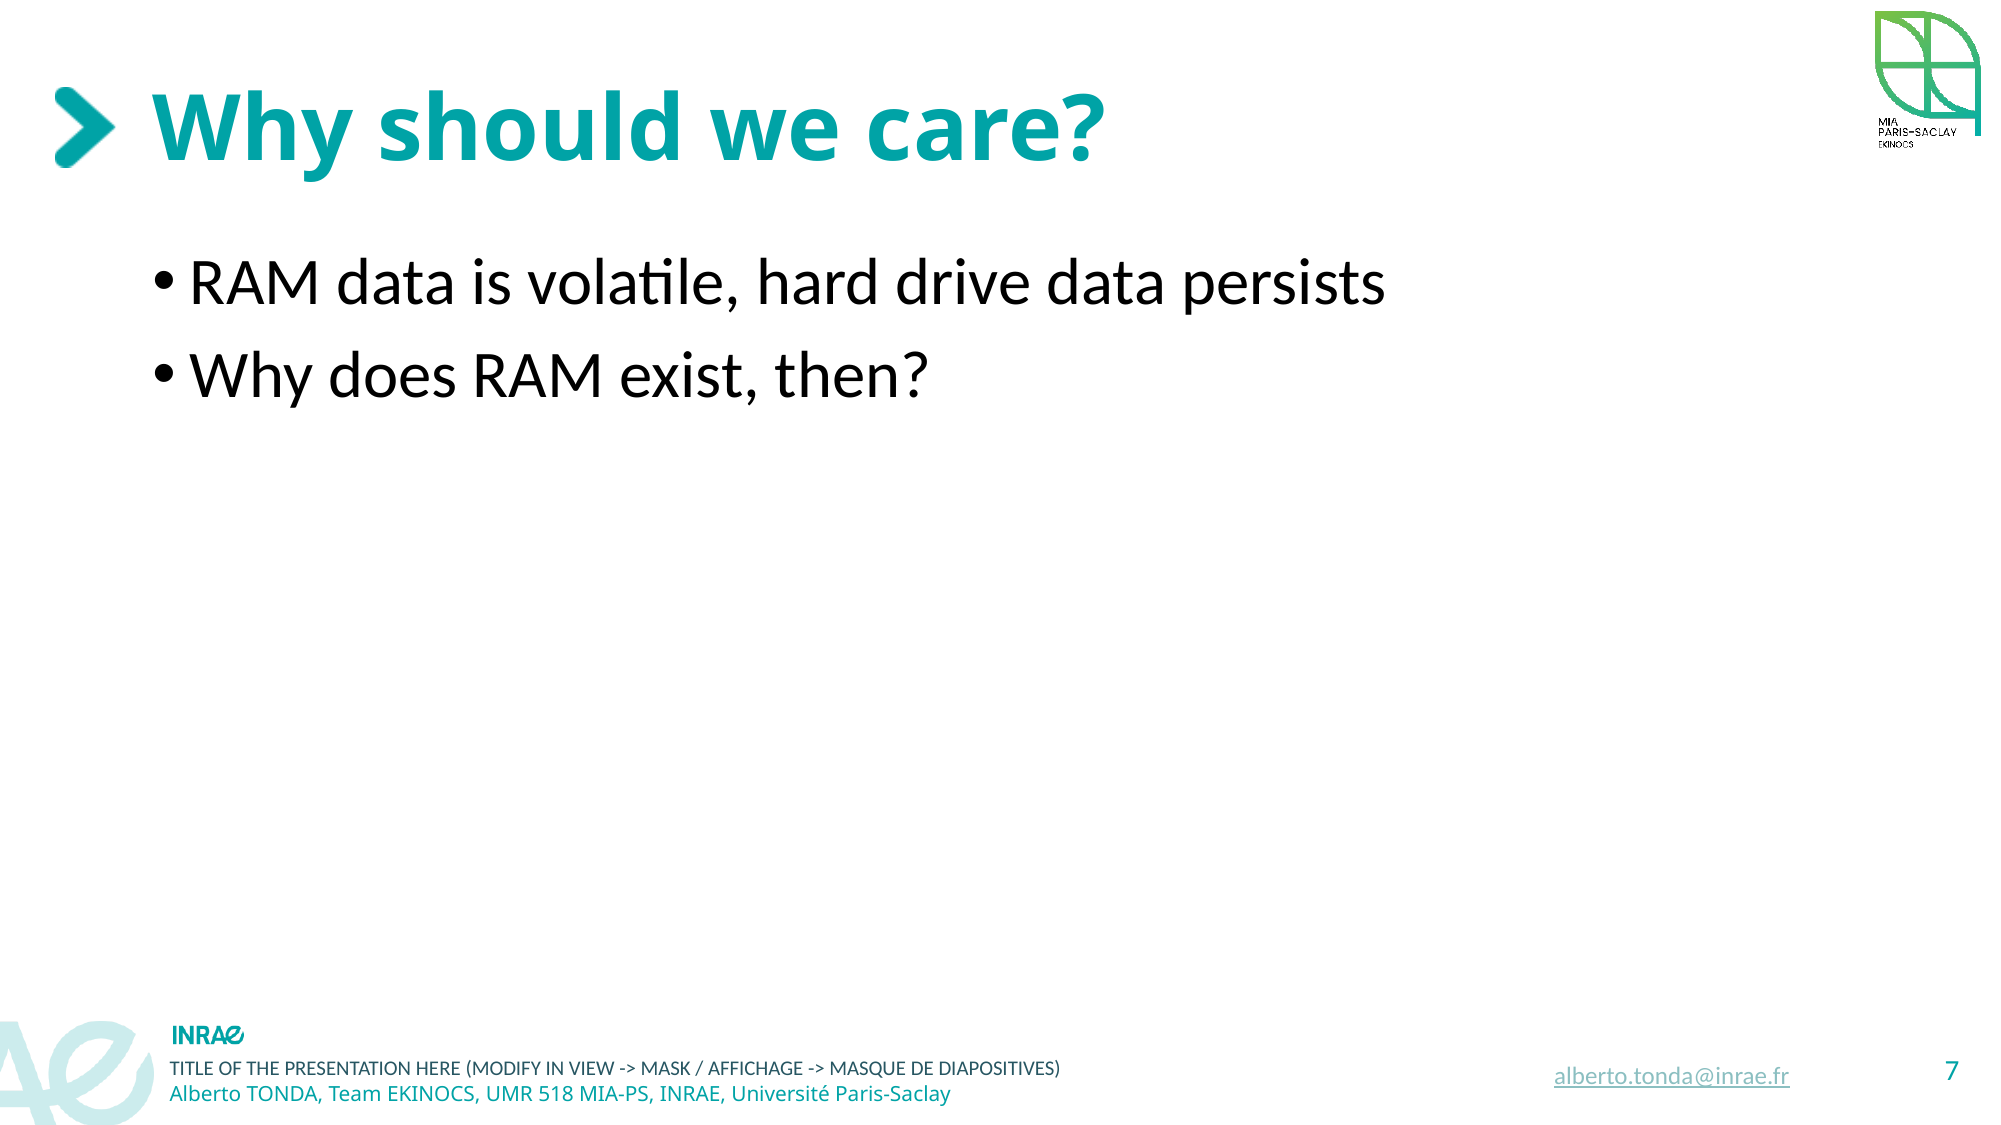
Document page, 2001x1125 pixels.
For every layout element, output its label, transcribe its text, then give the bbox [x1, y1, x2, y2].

slide_number 7 [1820, 1043, 1975, 1104]
list RAM data is volatile, hard drive data persists Why does RAM exist, then? [137, 239, 1863, 1014]
title Why should we care? [137, 59, 1863, 203]
picture [55, 87, 118, 168]
picture [0, 1014, 277, 1125]
picture [1855, 0, 2000, 168]
footer alberto.tonda@inrae.fr [1129, 1044, 1805, 1105]
